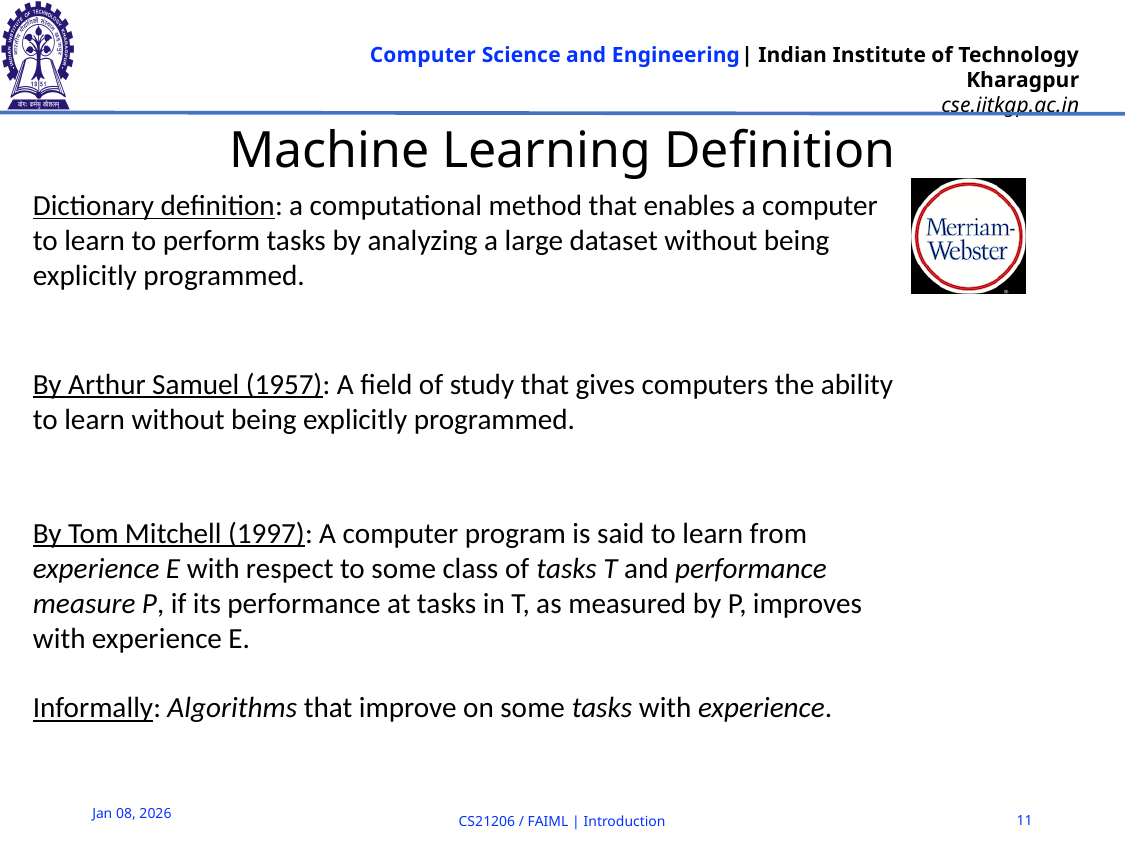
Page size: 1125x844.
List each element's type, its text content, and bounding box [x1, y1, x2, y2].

picture [910, 178, 1026, 295]
text_box Dictionary definition: a computational method that enables a computer to learn to perform tasks by analyzing a large dataset without being explicitly programmed. [17, 178, 897, 299]
text_box By Tom Mitchell (1997): A computer program is said to learn from experience E with respect to some class of tasks T and performance measure P, if its performance at tasks in T, as measured by P, improves with experience E. [17, 506, 919, 662]
text_box Informally: Algorithms that improve on some tasks with experience. [17, 681, 919, 732]
picture [1, 1, 74, 110]
title Machine Learning Definition [228, 79, 897, 178]
text_box By Arthur Samuel (1957): A field of study that gives computers the ability to learn without being explicitly programmed. [17, 357, 919, 443]
slide_number ‹#› [975, 798, 1048, 844]
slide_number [77, 798, 185, 844]
text_box CS21206 / FAIML | Introduction [185, 798, 940, 844]
